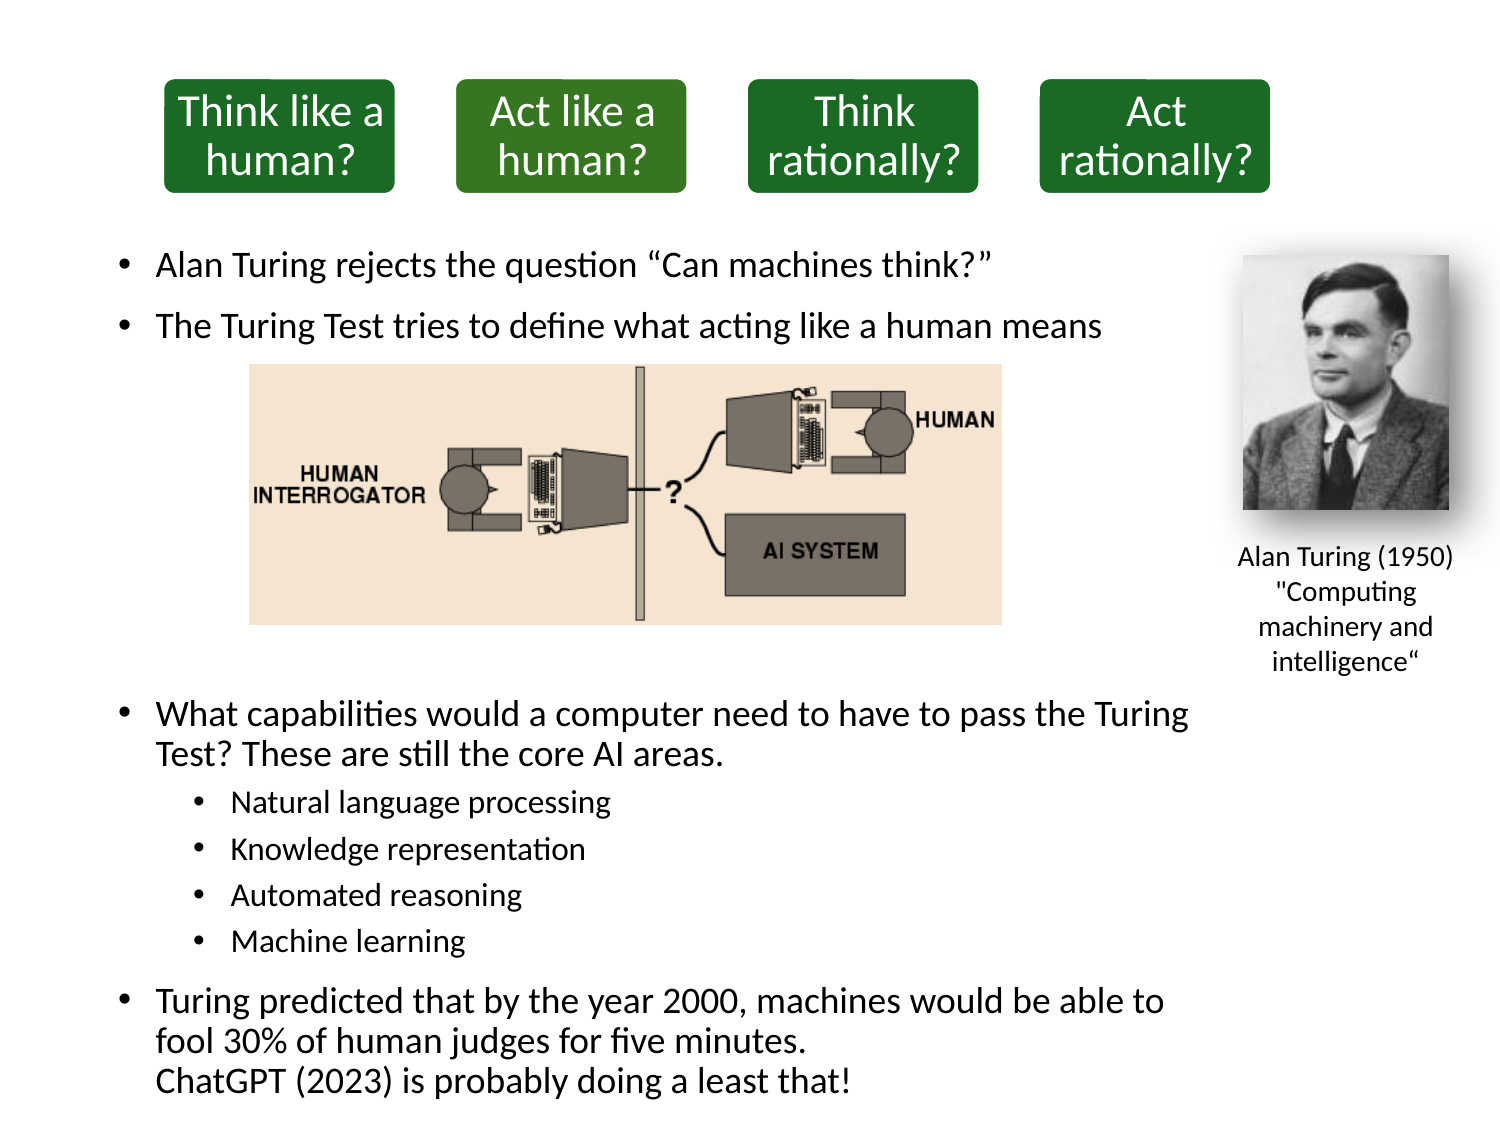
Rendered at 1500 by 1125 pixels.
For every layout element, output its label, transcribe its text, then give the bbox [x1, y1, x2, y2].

list Alan Turing rejects the question “Can machines think?” The Turing Test tries to define what acting like a human means What capabilities would a computer need to have to pass the Turing Test? These are still the core AI areas. Natural language processing Knowledge representation Automated reasoning Machine learning Turing predicted that by the year 2000, machines would be able to fool 30% of human judges for five minutes. ChatGPT (2023) is probably doing a least that! [103, 237, 1213, 1063]
title Alan Turing (1950) "Computing machinery and intelligence“ [1213, 529, 1496, 733]
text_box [162, 0, 1272, 273]
picture [249, 364, 1002, 626]
picture [1243, 255, 1449, 510]
